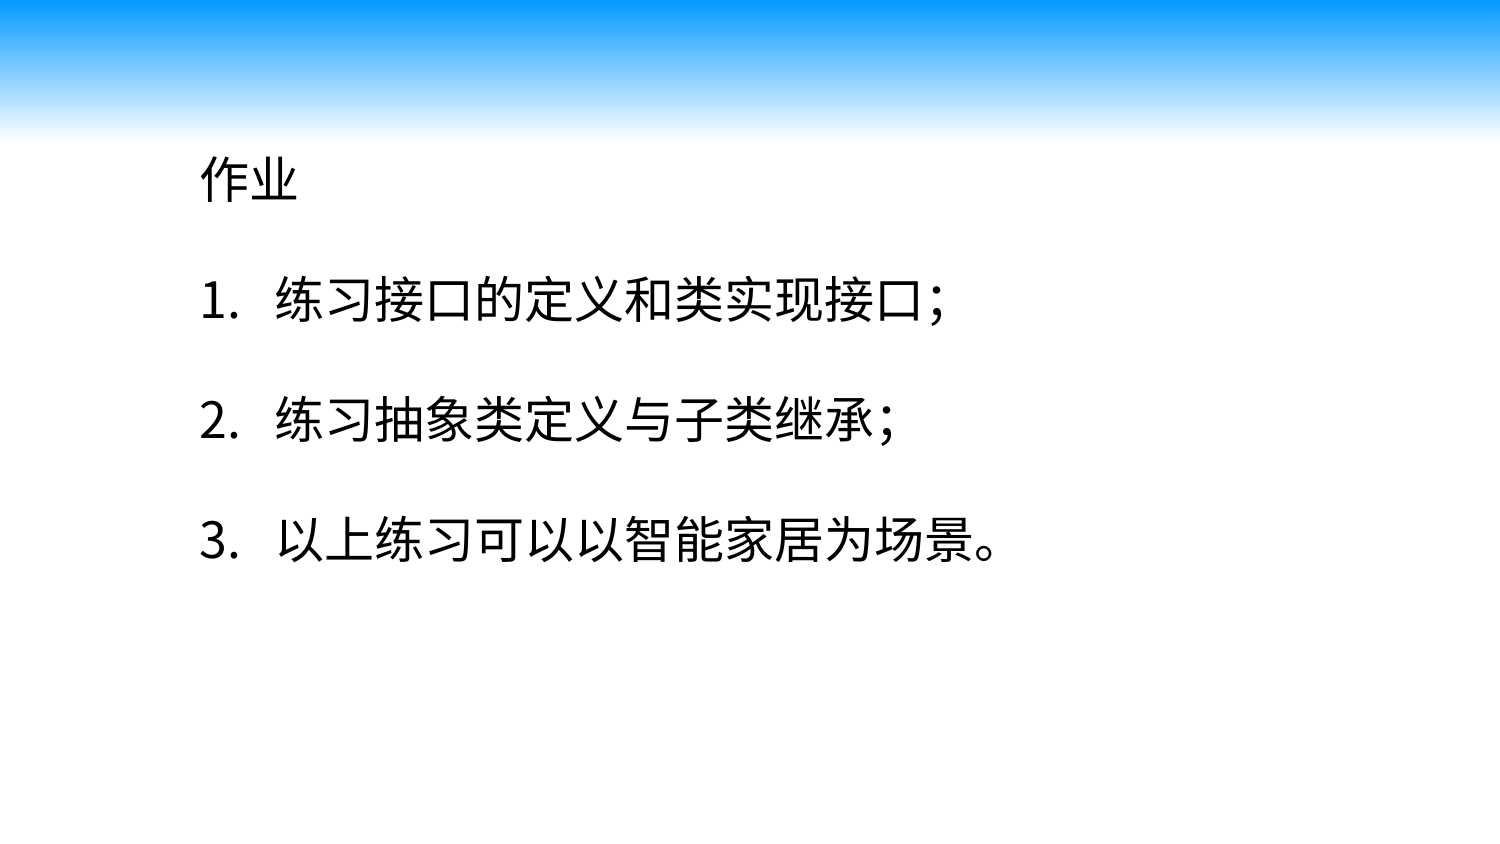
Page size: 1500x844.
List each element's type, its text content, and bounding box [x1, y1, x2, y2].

text_box 作业 练习接口的定义和类实现接口； 练习抽象类定义与子类继承； 以上练习可以以智能家居为场景。 [184, 141, 1040, 576]
